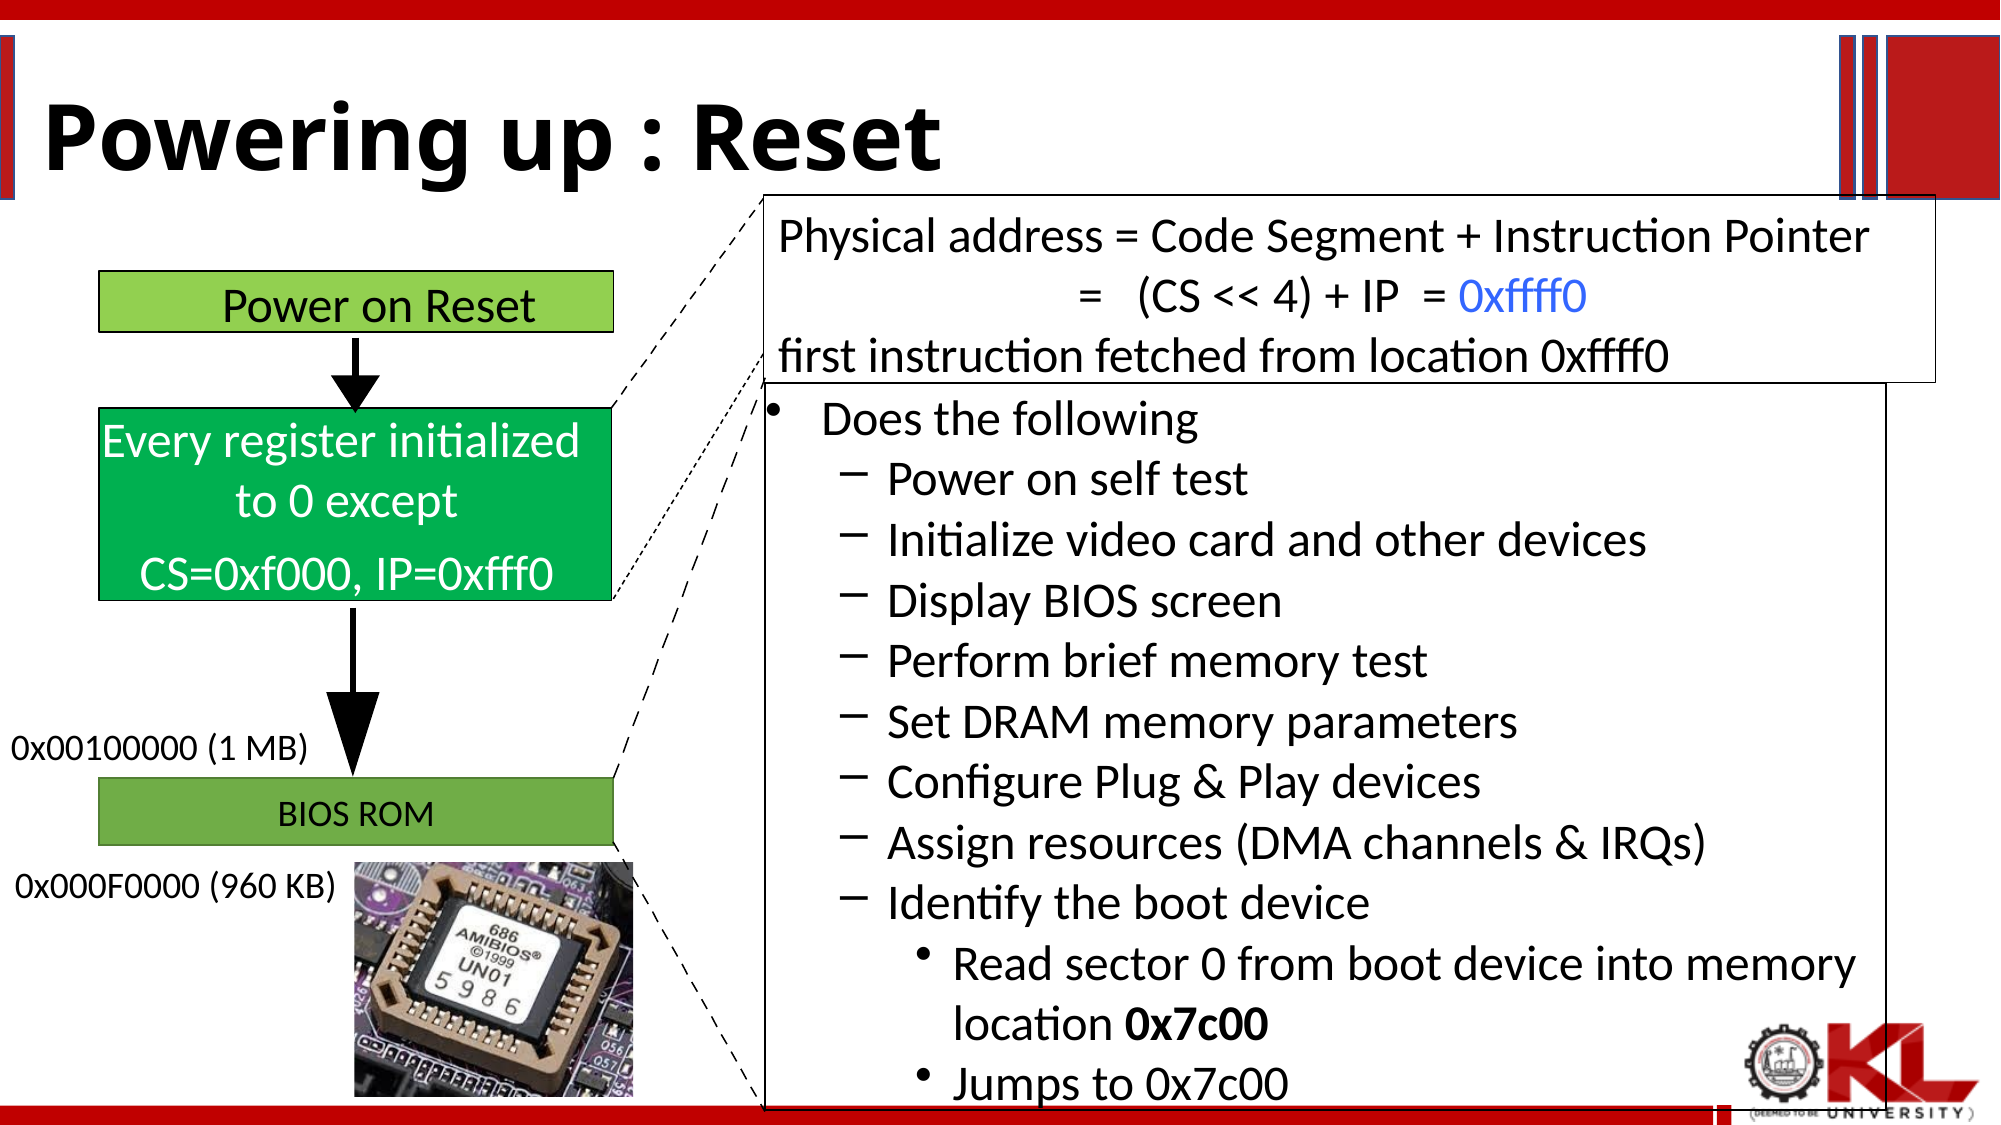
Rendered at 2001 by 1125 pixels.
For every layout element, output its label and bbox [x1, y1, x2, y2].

text_box [326, 607, 380, 777]
text_box [330, 337, 380, 413]
text_box [0, 0, 2000, 1125]
